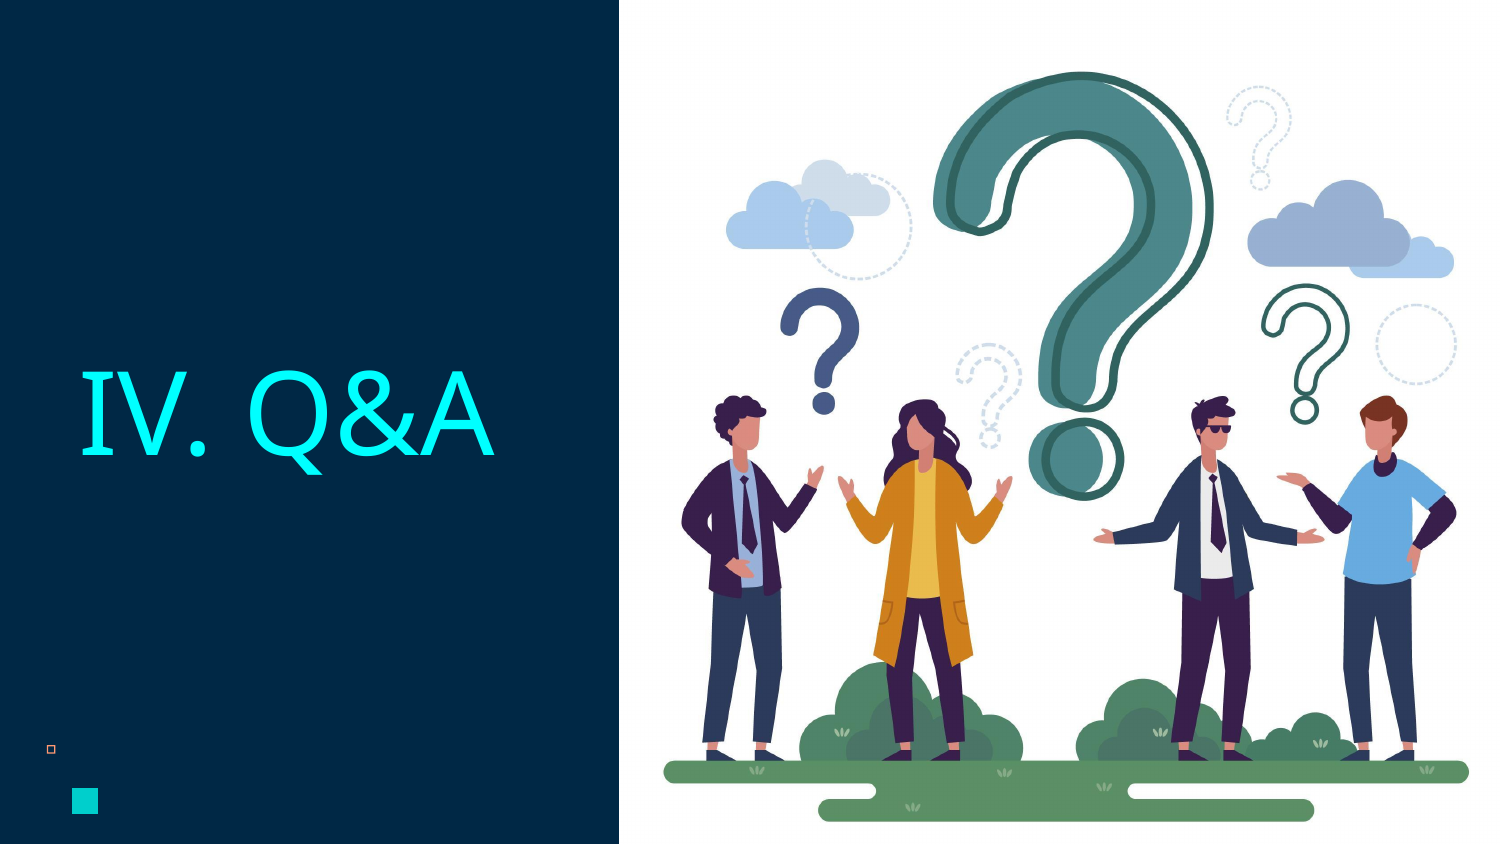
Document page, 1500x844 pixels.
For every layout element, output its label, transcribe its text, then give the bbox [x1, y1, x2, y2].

picture [618, 0, 1500, 844]
title IV. Q&A [63, 399, 613, 495]
